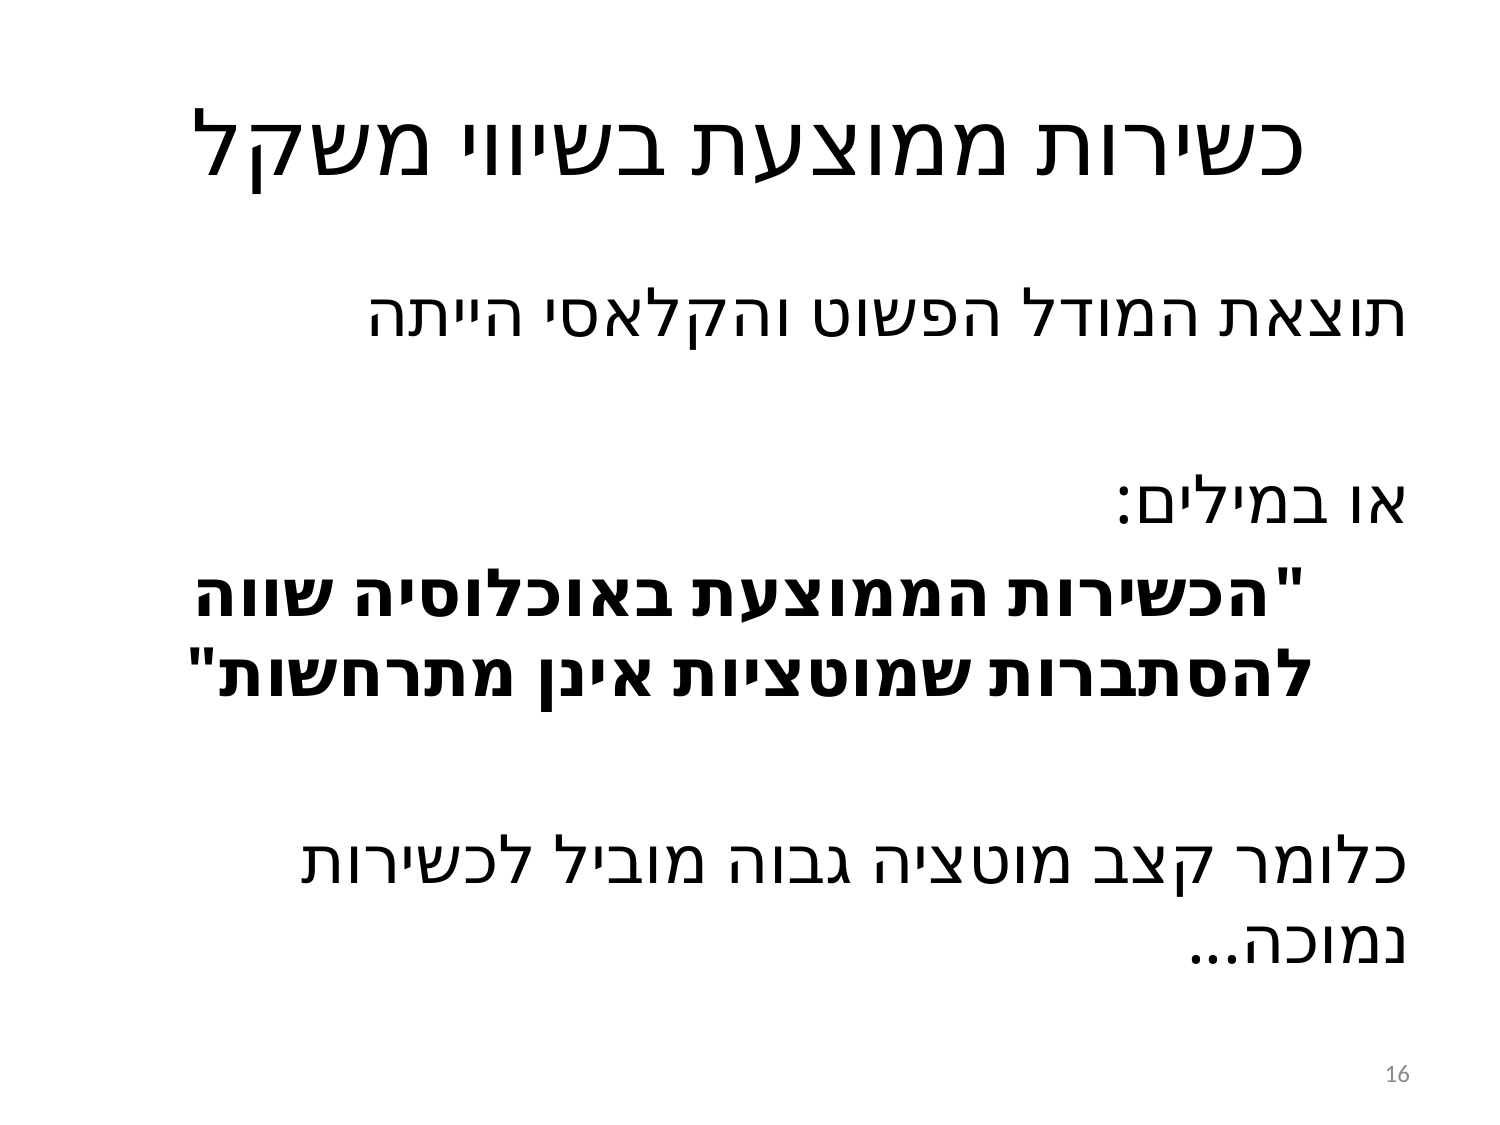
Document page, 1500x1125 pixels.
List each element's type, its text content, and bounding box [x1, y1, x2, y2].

title כשירות ממוצעת בשיווי משקל [75, 45, 1425, 233]
slide_number 16 [1074, 1042, 1425, 1103]
